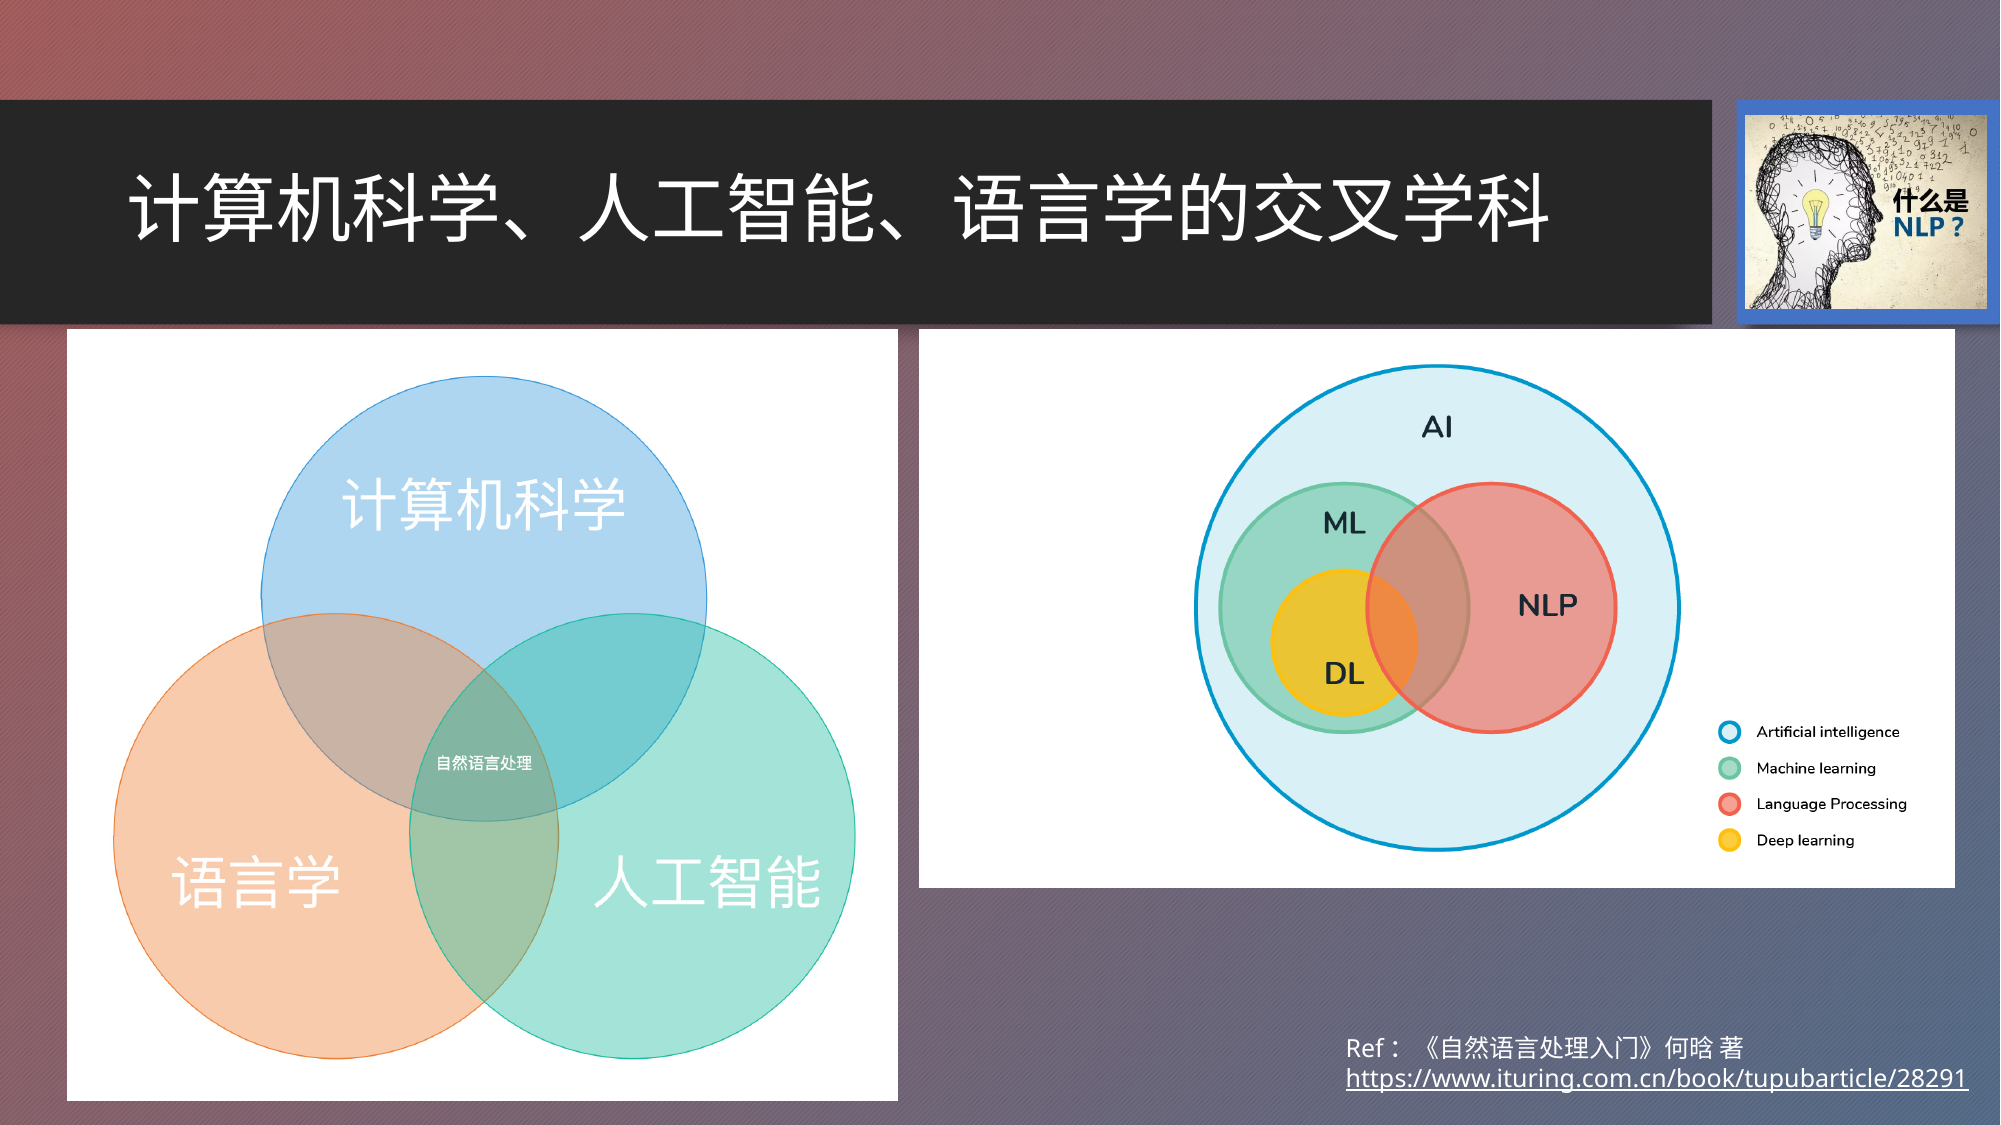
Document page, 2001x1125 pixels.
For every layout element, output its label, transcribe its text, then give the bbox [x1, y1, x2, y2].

text_box Ref：《自然语言处理入门》何晗 著 https://www.ituring.com.cn/book/tupubarticle/28291 [1330, 1024, 2000, 1104]
title 计算机科学、人工智能、语言学的交叉学科 [111, 123, 1689, 301]
picture [0, 325, 2000, 1101]
picture [1745, 115, 1988, 310]
